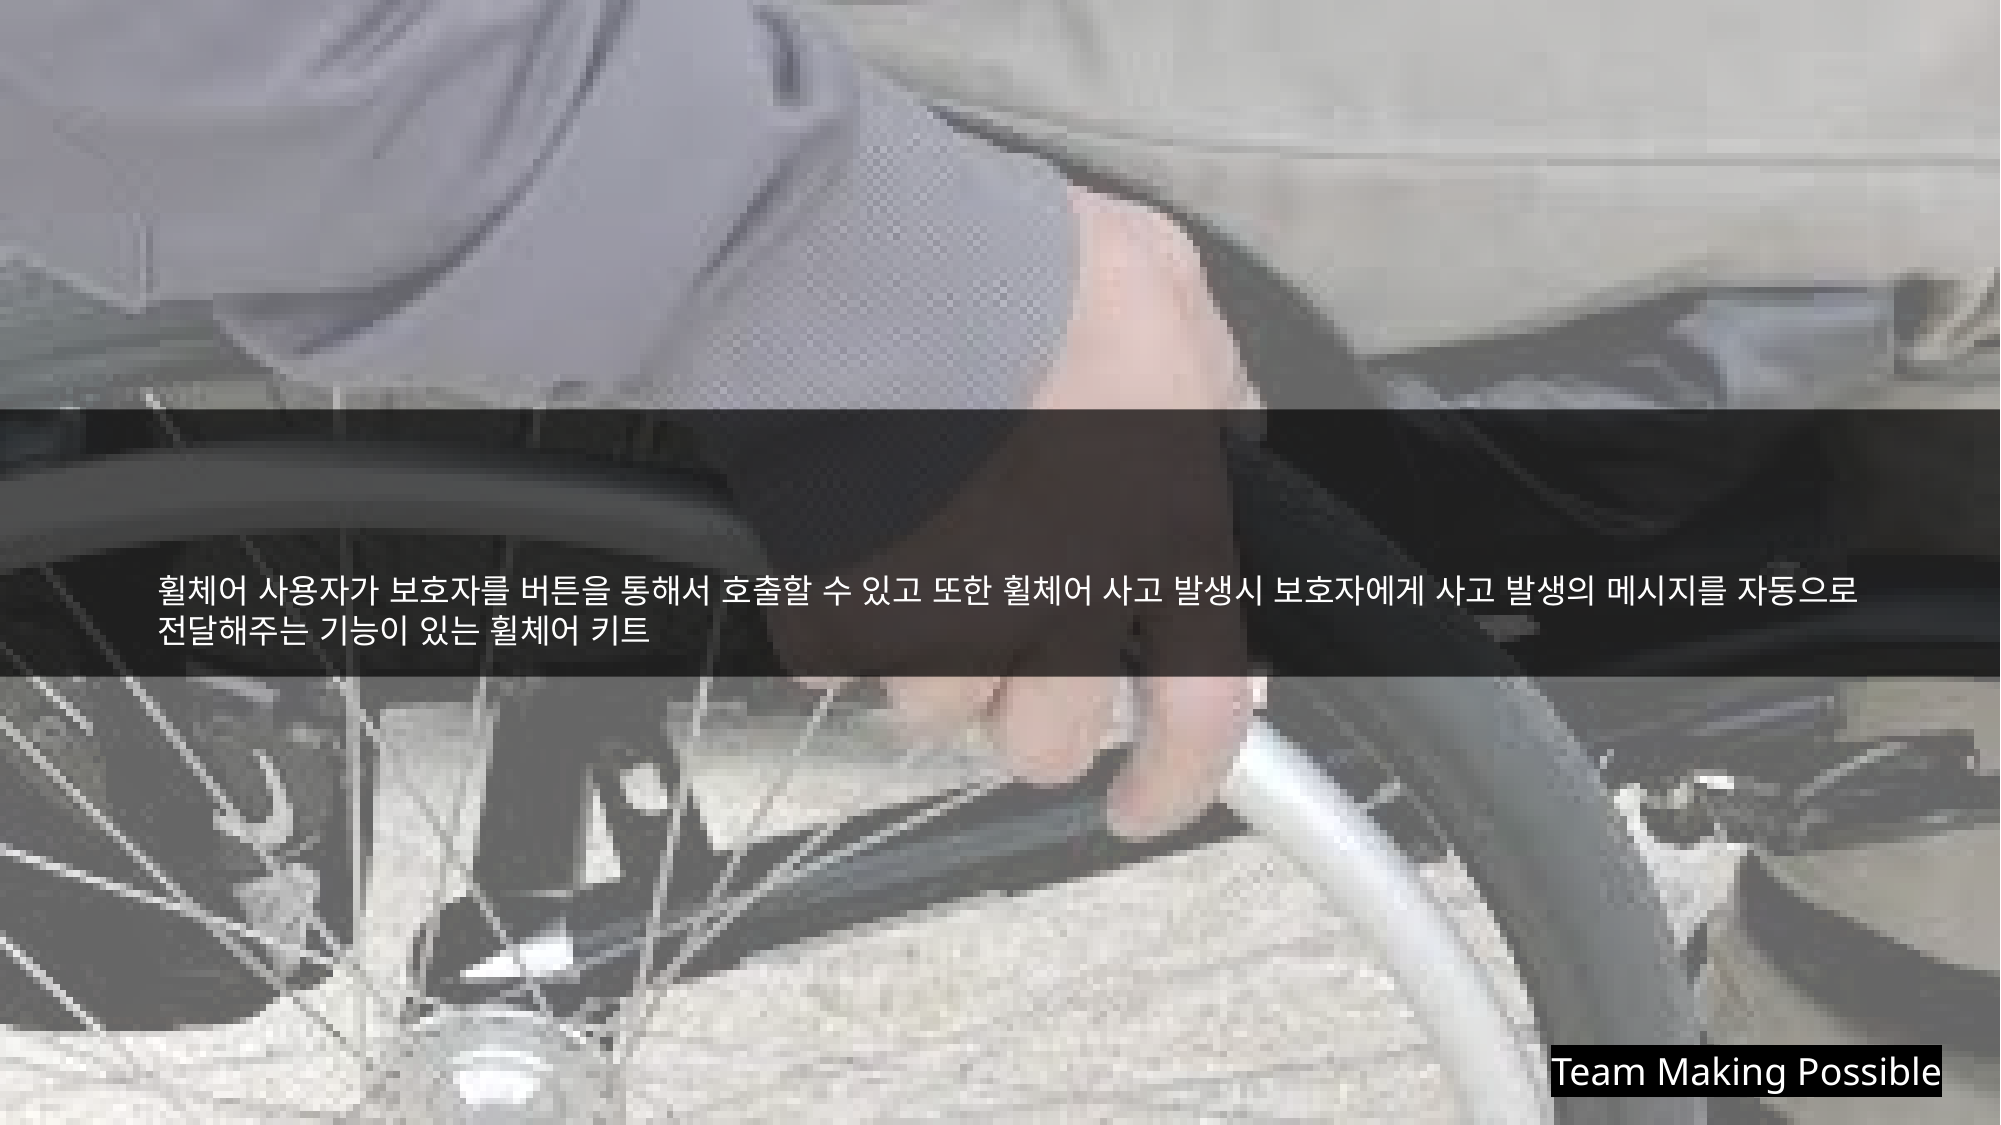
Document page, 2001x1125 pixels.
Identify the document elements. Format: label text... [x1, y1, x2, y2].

text_box IOT 휠체어 키트 [688, 446, 1311, 562]
table_cell [0, 678, 2000, 1125]
text_box Team Making Possible [1536, 1040, 2000, 1101]
text_box 휠체어 사용자가 보호자를 버튼을 통해서 호출할 수 있고 또한 휠체어 사고 발생시 보호자에게 사고 발생의 메시지를 자동으로 전달해주는 기능이 있는 휠체어 키트 [142, 562, 1907, 657]
table_cell [0, 0, 2000, 408]
text_box [0, 408, 2000, 678]
